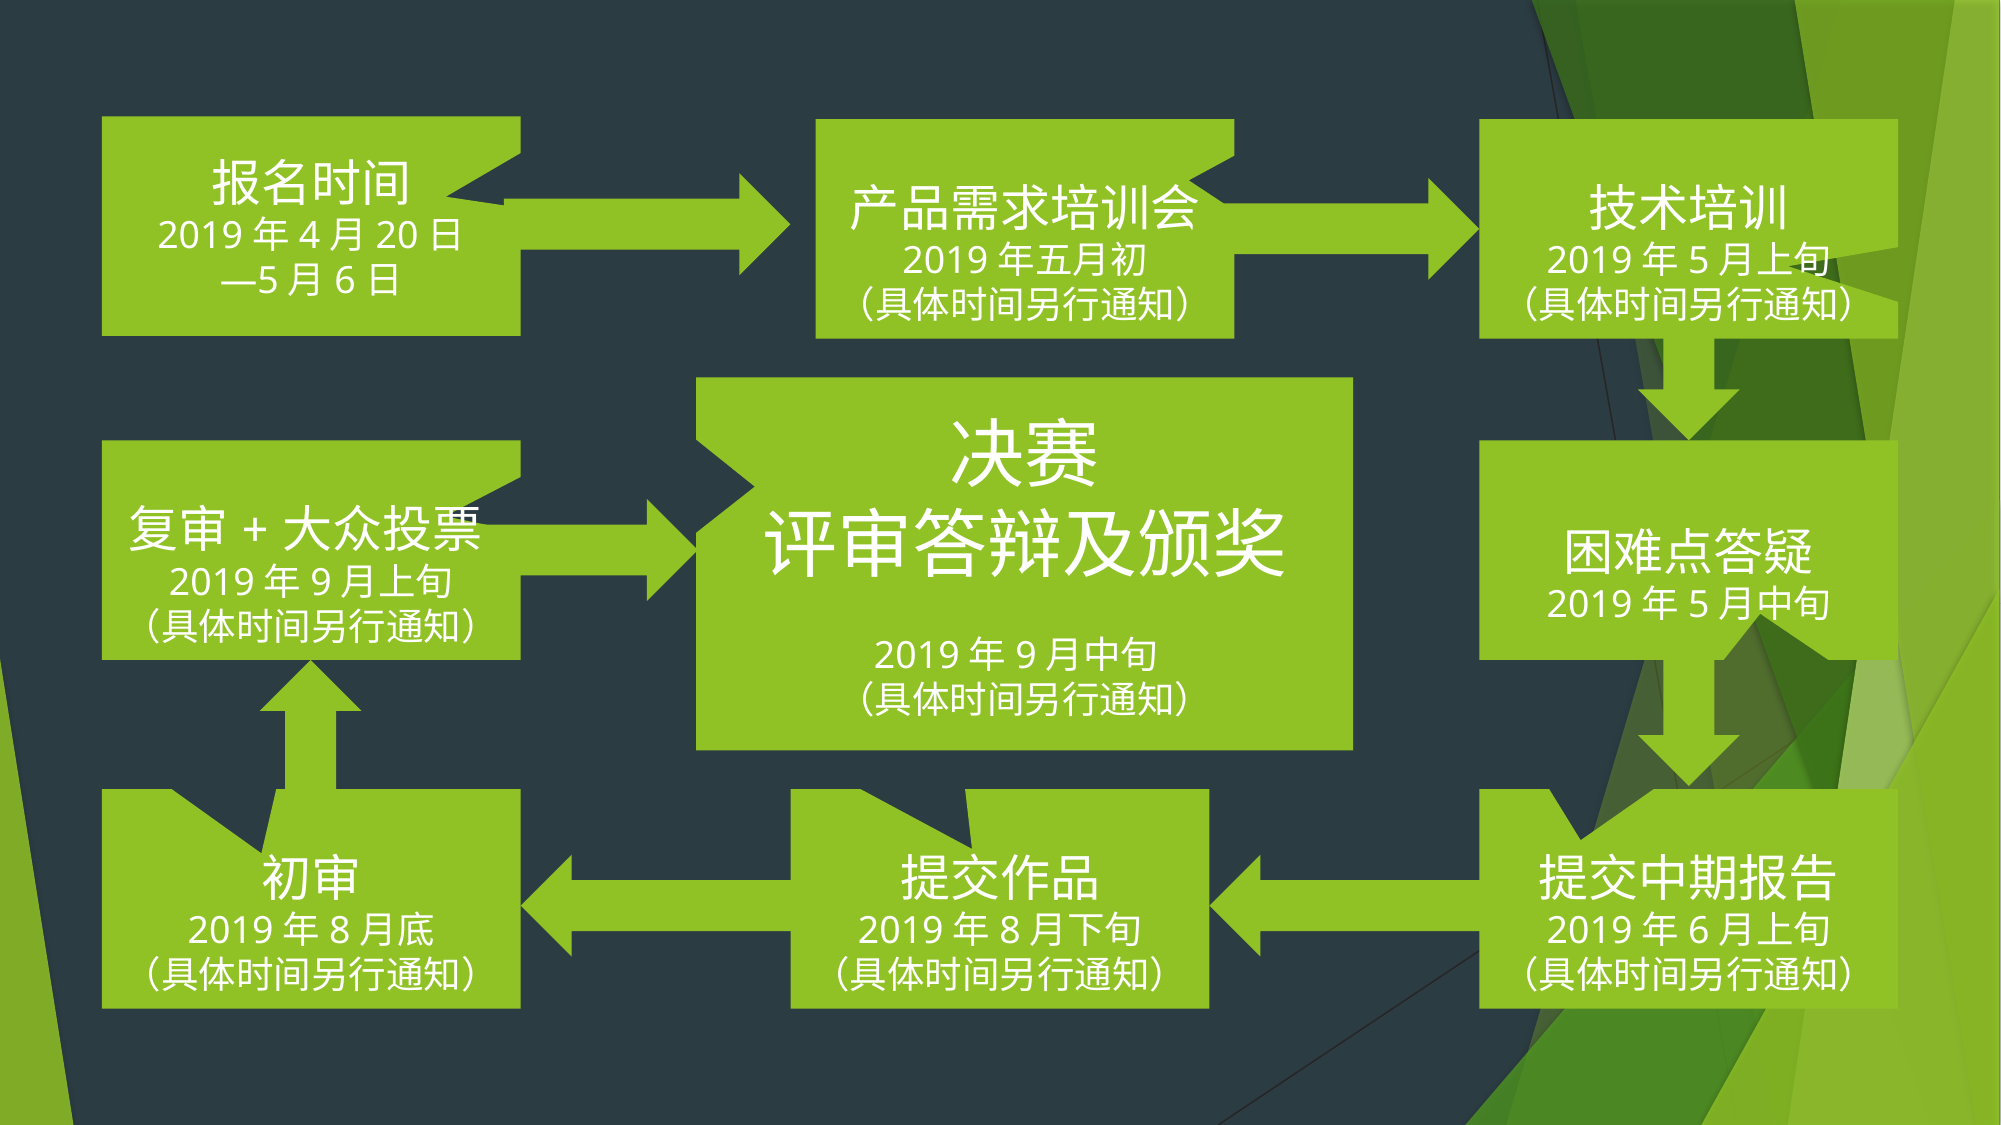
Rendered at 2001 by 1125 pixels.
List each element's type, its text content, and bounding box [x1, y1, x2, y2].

text_box 复审+大众投票2019年9月上旬 （具体时间另行通知） [100, 438, 523, 662]
text_box 困难点答疑 2019年5月中旬 [1477, 438, 1900, 662]
text_box [486, 497, 694, 603]
text_box 提交中期报告 2019年6月上旬 （具体时间另行通知） [1477, 787, 1900, 1011]
text_box 初审 2019年8月底 （具体时间另行通知） [100, 787, 523, 1011]
text_box [1208, 853, 1498, 959]
text_box 技术培训 2019年5月上旬 （具体时间另行通知） [1477, 117, 1900, 341]
text_box [519, 853, 809, 959]
text_box 产品需求培训会 2019年五月初 （具体时间另行通知） [813, 117, 1236, 341]
text_box 决赛 评审答辩及颁奖 2019年9月中旬 （具体时间另行通知） [694, 375, 1355, 752]
text_box [1636, 662, 1742, 787]
text_box [258, 662, 364, 787]
text_box [1191, 176, 1481, 282]
text_box [1636, 341, 1742, 438]
text_box 报名时间 2019年4月20日 —5月6日 [100, 114, 523, 338]
text_box [502, 171, 792, 277]
text_box 提交作品 2019年8月下旬 （具体时间另行通知） [789, 787, 1212, 1011]
